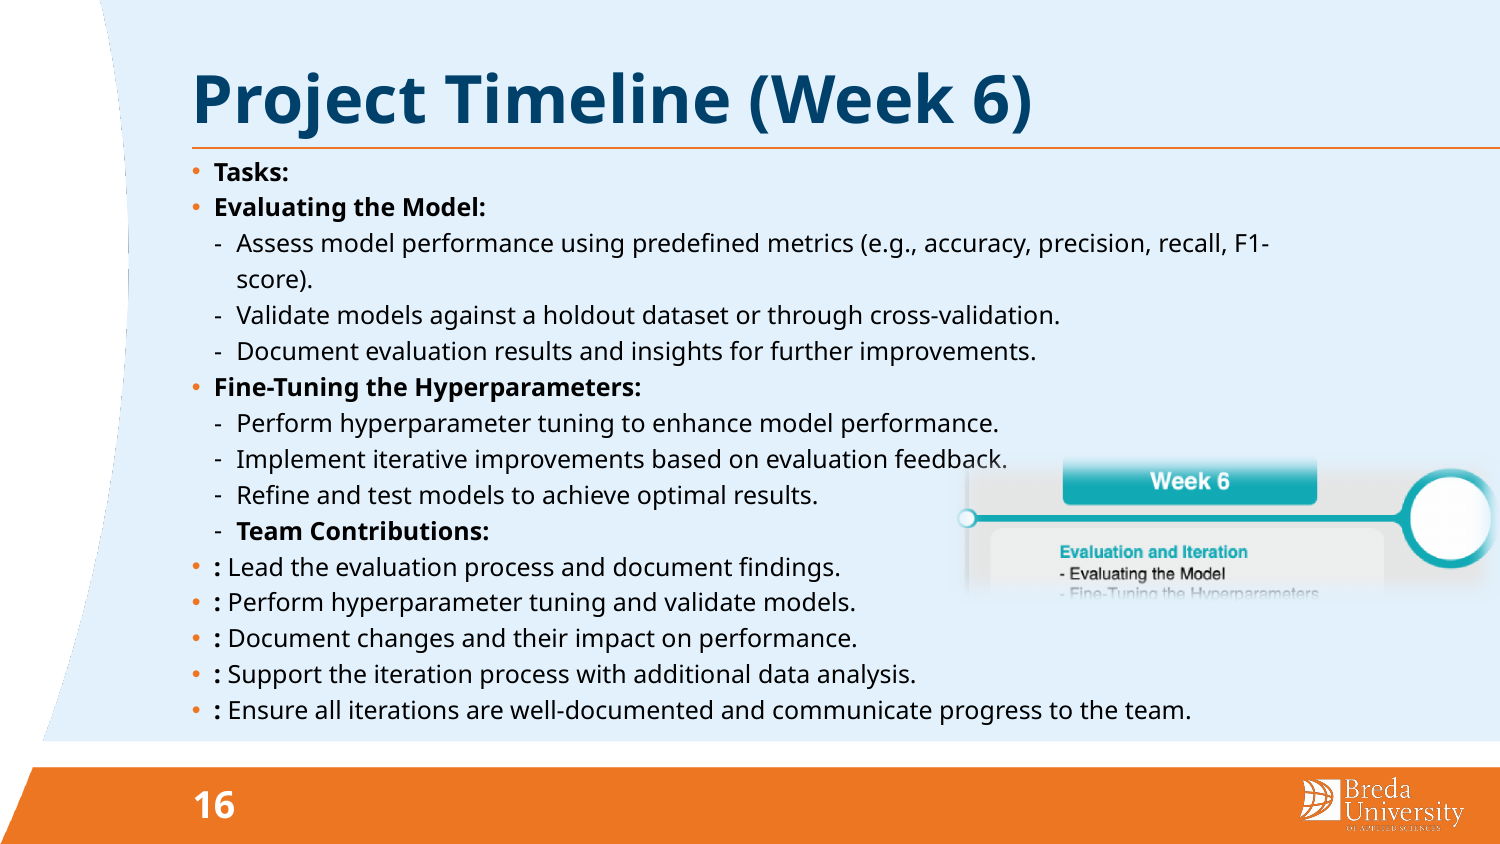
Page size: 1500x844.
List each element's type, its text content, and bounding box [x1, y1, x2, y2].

title Project Timeline (Week 6) [191, 3, 1341, 138]
list Tasks: Evaluating the Model: Assess model performance using predefined metrics (e.g., accuracy, precision, recall, F1-score). Validate models against a holdout dataset or through cross-validation. Document evaluation results and insights for further improvements. Fine-Tuning the Hyperparameters: Perform hyperparameter tuning to enhance model performance. Implement iterative improvements based on evaluation feedback. Refine and test models to achieve optimal results. Team Contributions: : Lead the evaluation process and document findings. : Perform hyperparameter tuning and validate models. : Document changes and their impact on performance. : Support the iteration process with additional data analysis. : Ensure all iterations are well-documented and communicate progress to the team. [191, 150, 1341, 715]
slide_number 16 [177, 773, 351, 819]
picture [0, 0, 1500, 844]
